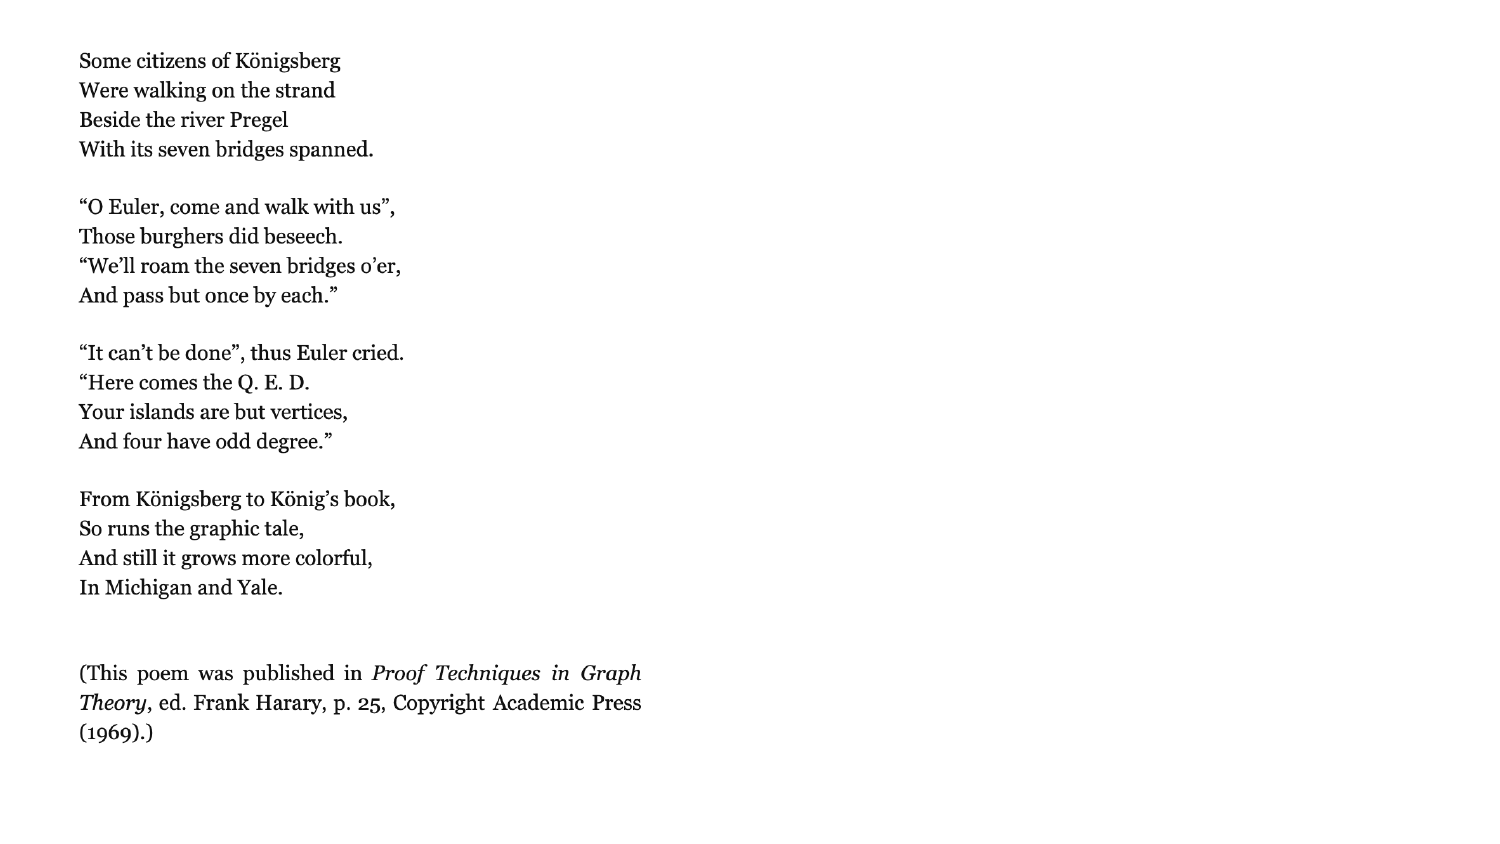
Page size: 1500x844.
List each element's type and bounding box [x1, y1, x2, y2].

picture [24, 24, 702, 819]
